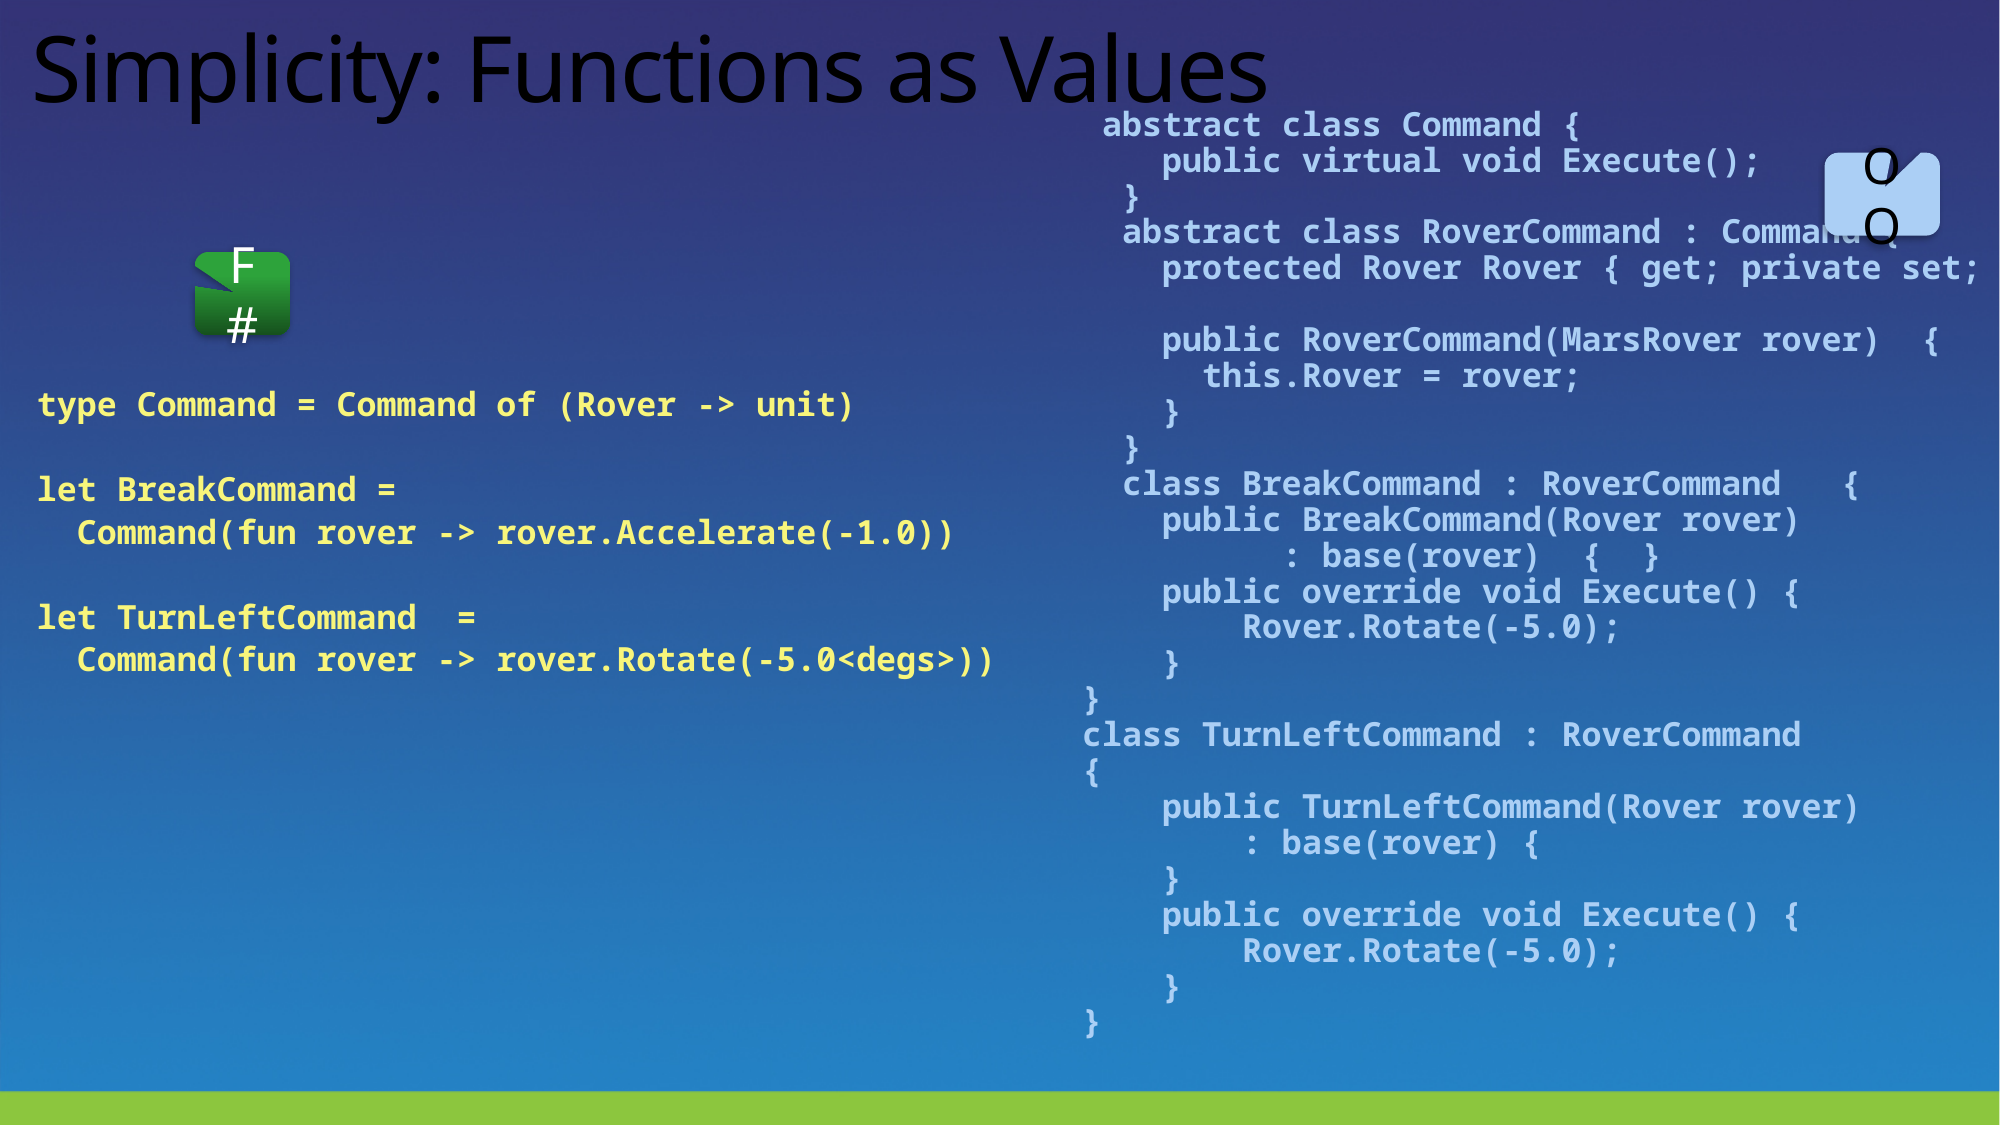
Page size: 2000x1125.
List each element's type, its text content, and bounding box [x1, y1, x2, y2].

list type Command = Command of (Rover -> unit) let BreakCommand = Command(fun rover -> rover.Accelerate(-1.0)) let TurnLeftCommand = Command(fun rover -> rover.Rotate(-5.0<degs>)) [36, 345, 1042, 979]
text_box OO [1824, 152, 1940, 236]
picture [0, 0, 2000, 1125]
list abstract class Command { public virtual void Execute(); } abstract class RoverCommand : Command { protected Rover Rover { get; private set; } public RoverCommand(MarsRover rover) { this.Rover = rover; } } class BreakCommand : RoverCommand { public BreakCommand(Rover rover) : base(rover) { } public override void Execute() { Rover.Rotate(-5.0); } } class TurnLeftCommand : RoverCommand { public TurnLeftCommand(Rover rover) : base(rover) { } public override void Execute() { Rover.Rotate(-5.0); } } [1042, 107, 2000, 1010]
text_box F# [194, 251, 291, 335]
title Simplicity: Functions as Values [31, 23, 1865, 124]
